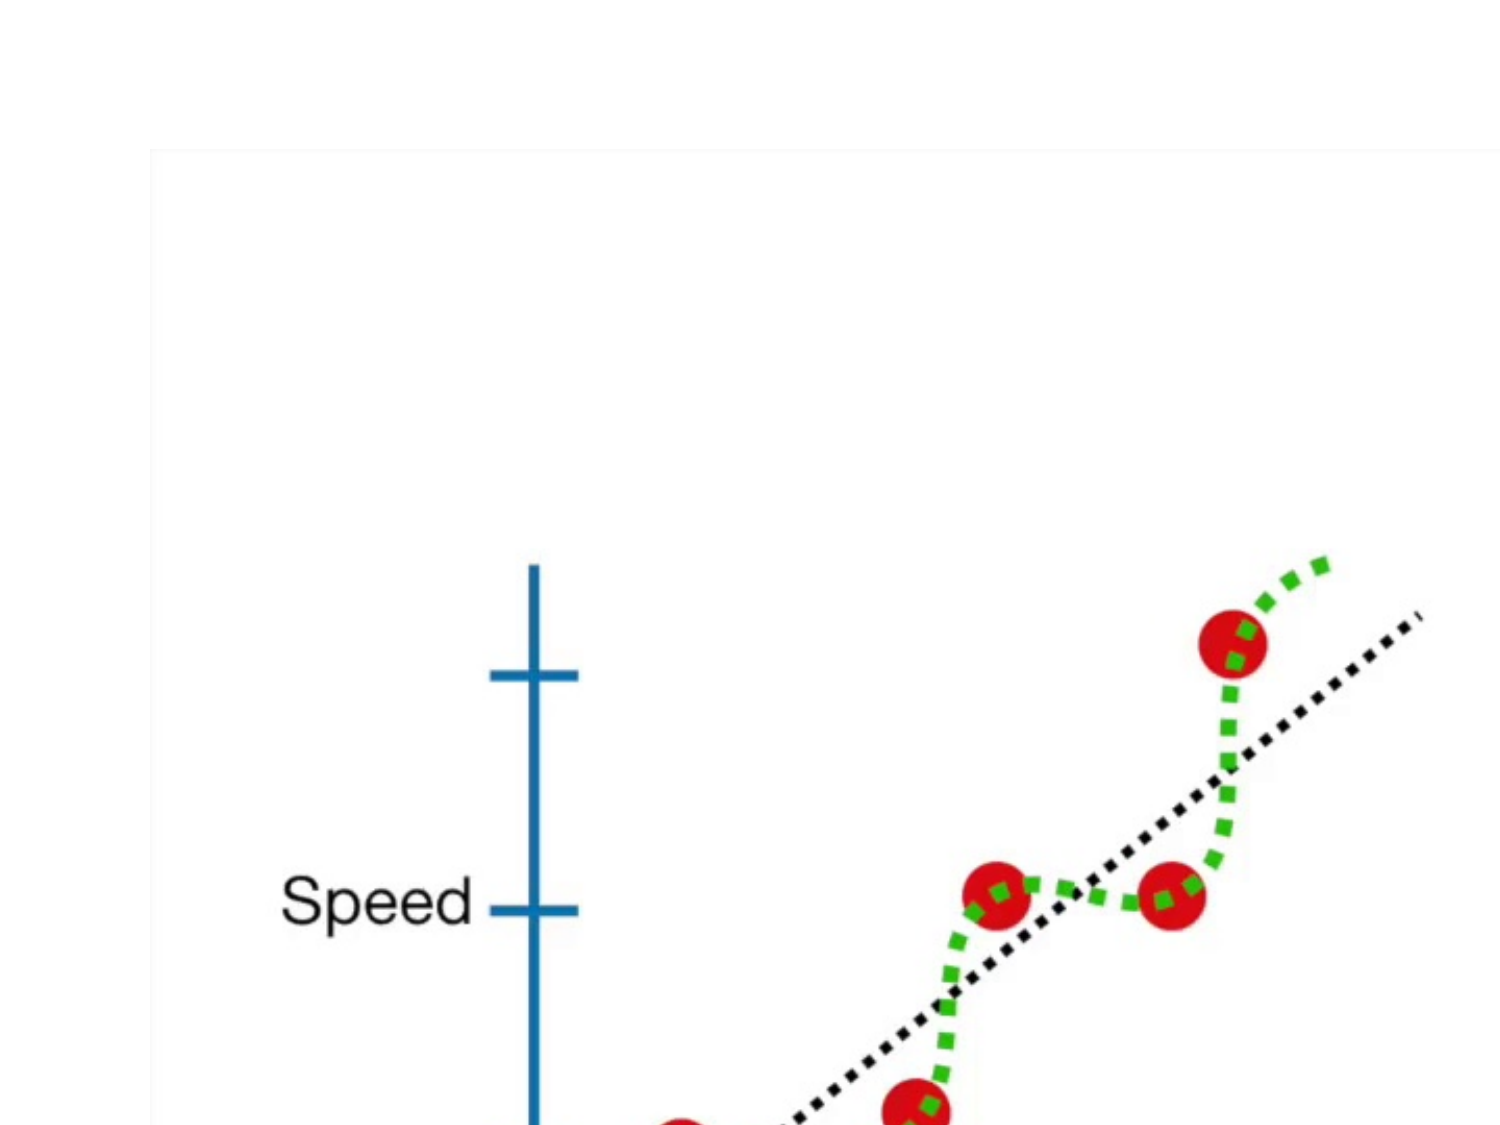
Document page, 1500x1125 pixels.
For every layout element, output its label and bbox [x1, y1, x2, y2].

picture [149, 149, 1500, 1125]
